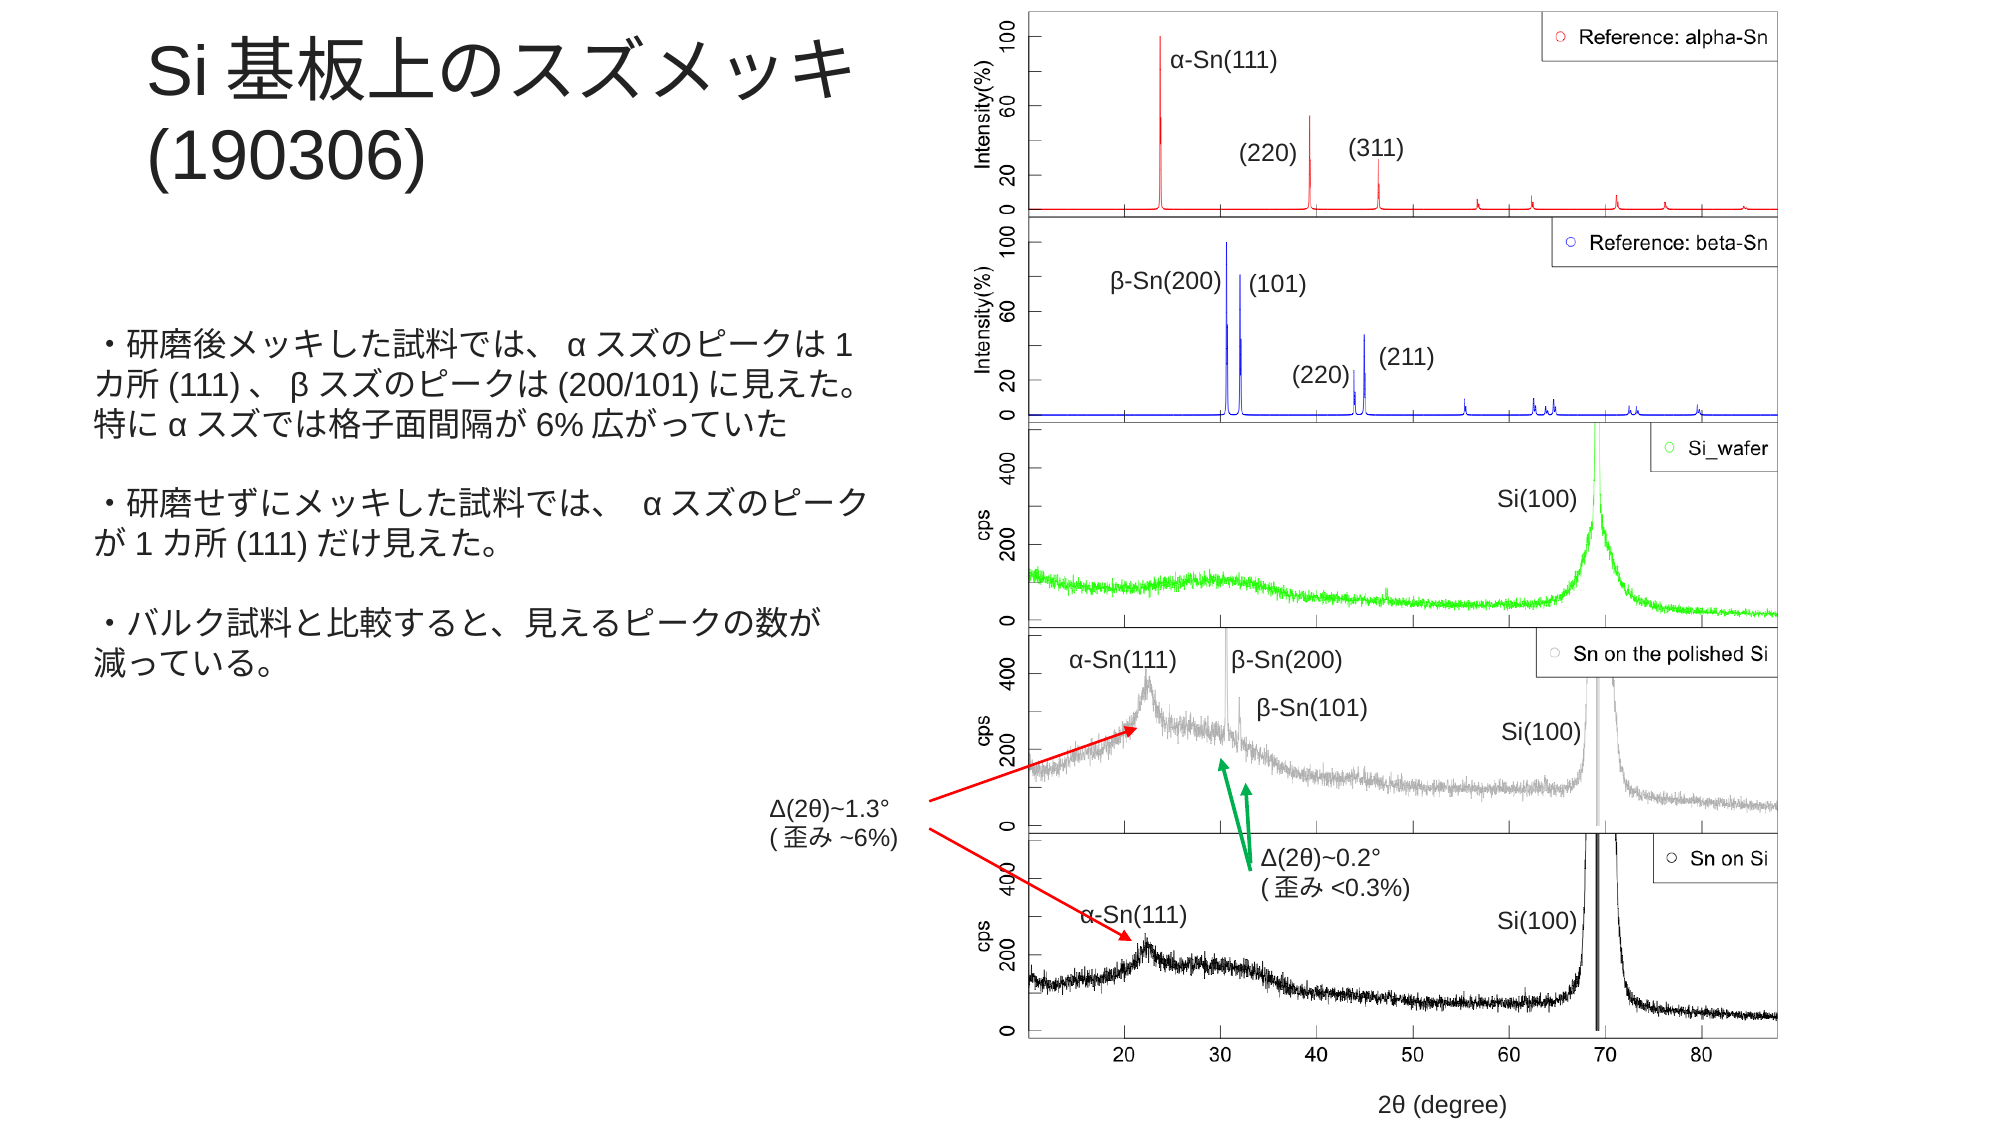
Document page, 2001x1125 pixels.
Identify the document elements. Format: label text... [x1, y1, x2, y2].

text_box Si基板上のスズメッキ (190306) [140, 18, 942, 200]
text_box ・研磨後メッキした試料では、αスズのピークは1カ所(111)、βスズのピークは(200/101)に見えた。 特にαスズでは格子面間隔が6%広がっていた ・研磨せずにメッキした試料では、 αスズのピークが1カ所(111)だけ見えた。 ・バルク試料と比較すると、見えるピークの数が減っている。 [87, 317, 890, 688]
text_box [1245, 782, 1251, 864]
text_box Δ(2θ)~1.3° (歪み~6%) [763, 786, 942, 858]
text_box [1220, 757, 1251, 872]
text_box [929, 727, 1138, 802]
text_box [942, 0, 1802, 1125]
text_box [929, 828, 1132, 941]
